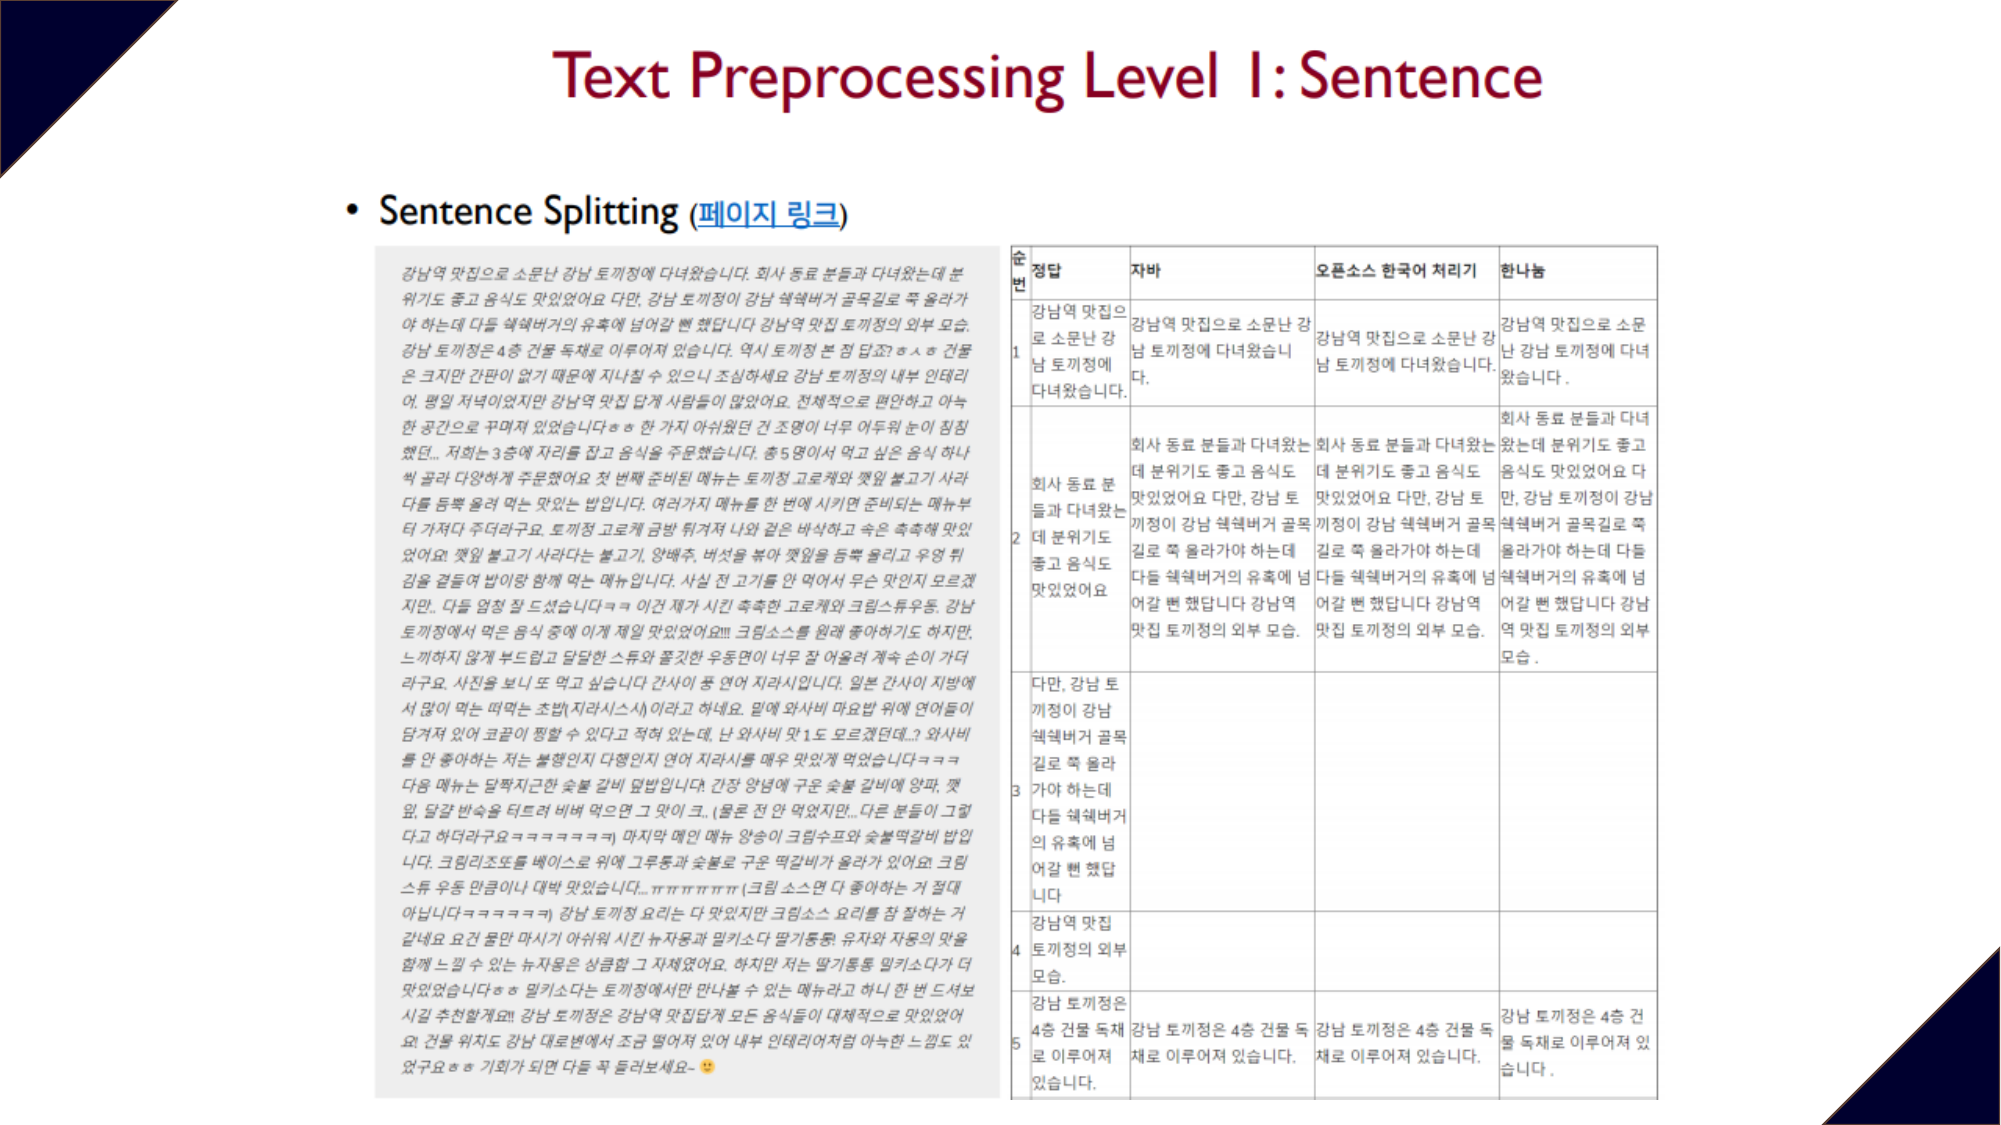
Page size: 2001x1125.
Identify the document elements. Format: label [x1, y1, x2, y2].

picture [329, 24, 1671, 1100]
